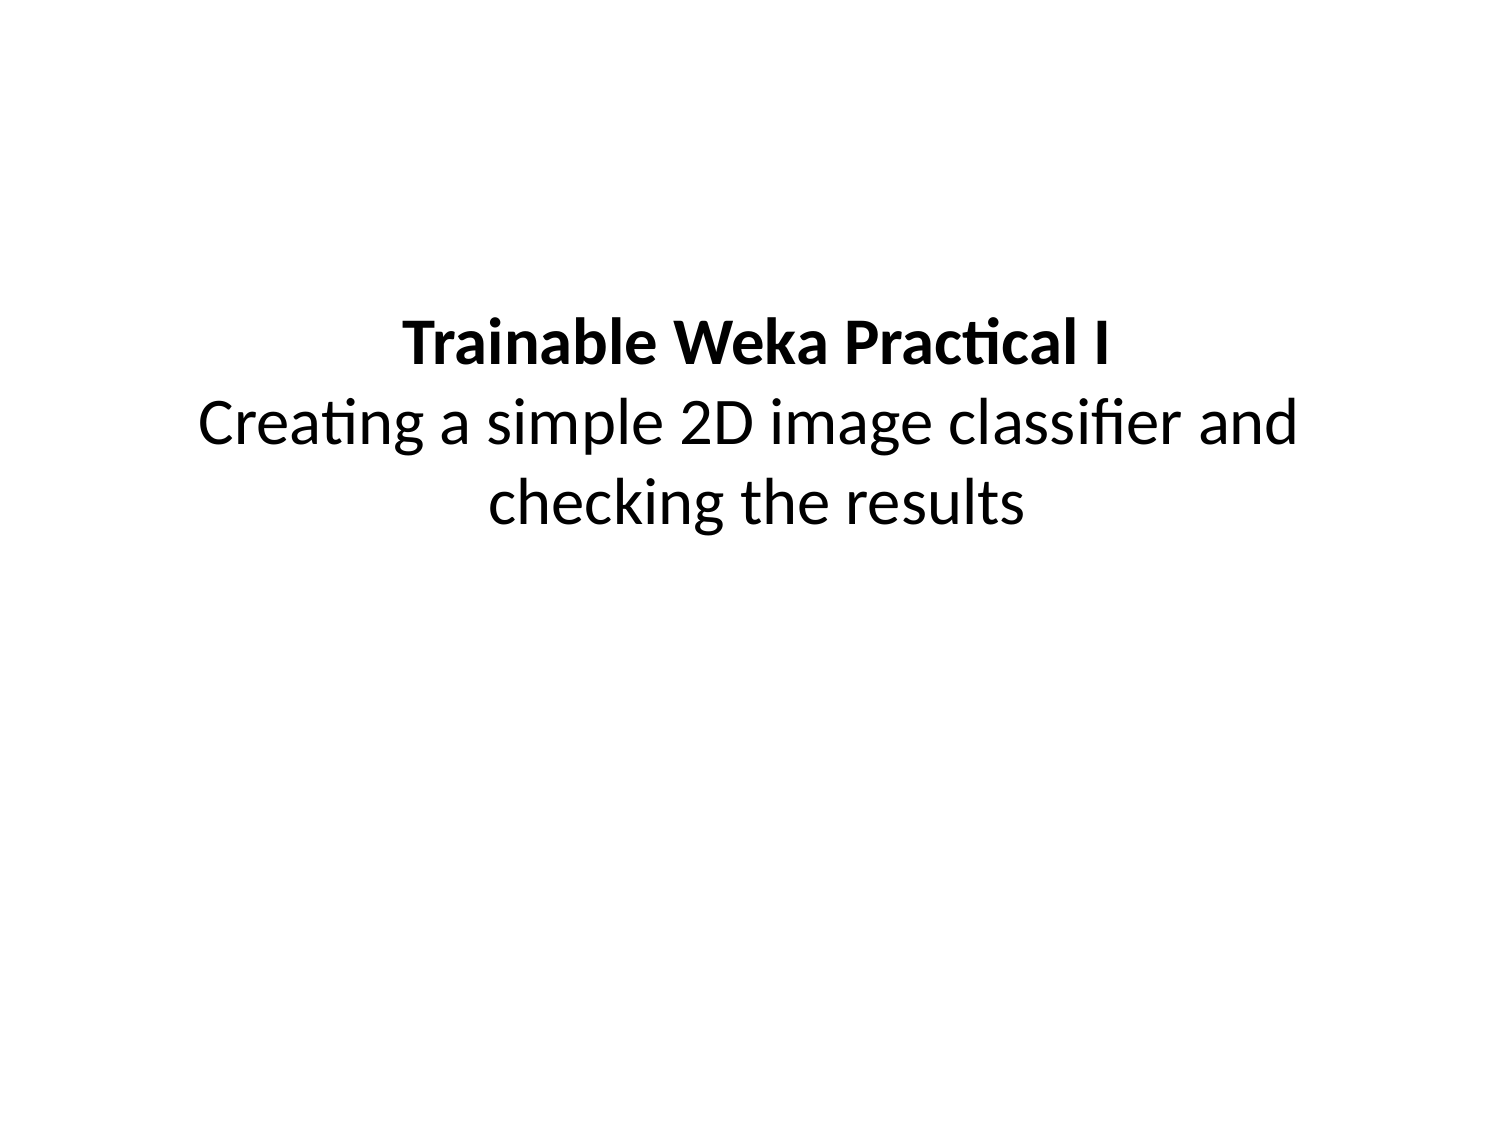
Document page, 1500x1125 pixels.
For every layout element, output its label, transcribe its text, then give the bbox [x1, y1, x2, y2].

text_box Trainable Weka Practical I Creating a simple 2D image classifier and checking the results [82, 214, 1433, 622]
